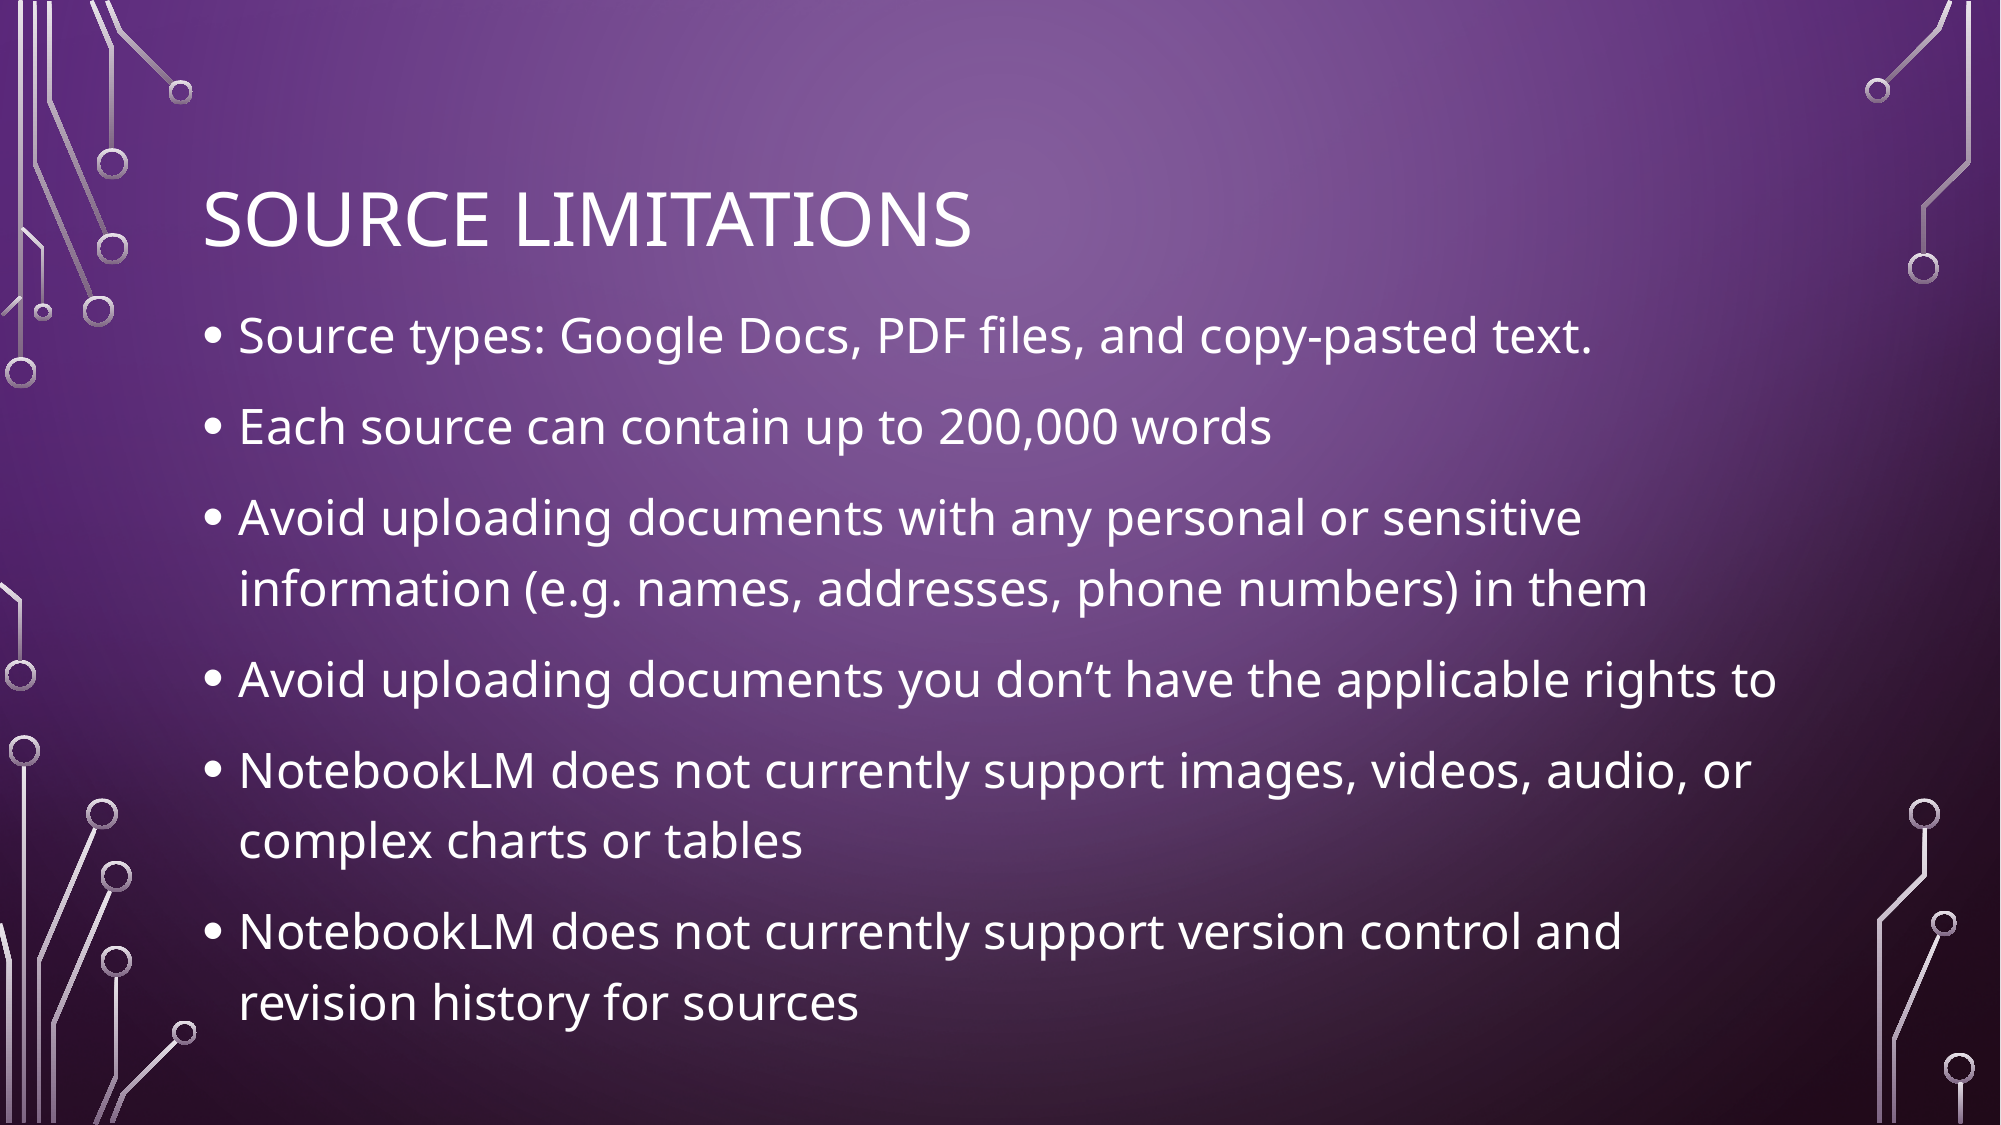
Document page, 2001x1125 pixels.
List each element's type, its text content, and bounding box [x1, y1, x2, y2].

title Source Limitations [187, 101, 1813, 285]
list Source types: Google Docs, PDF files, and copy-pasted text. Each source can contain up to 200,000 words Avoid uploading documents with any personal or sensitive information (e.g. names, addresses, phone numbers) in them Avoid uploading documents you don’t have the applicable rights to NotebookLM does not currently support images, videos, audio, or complex charts or tables NotebookLM does not currently support version control and revision history for sources [187, 285, 1813, 1097]
